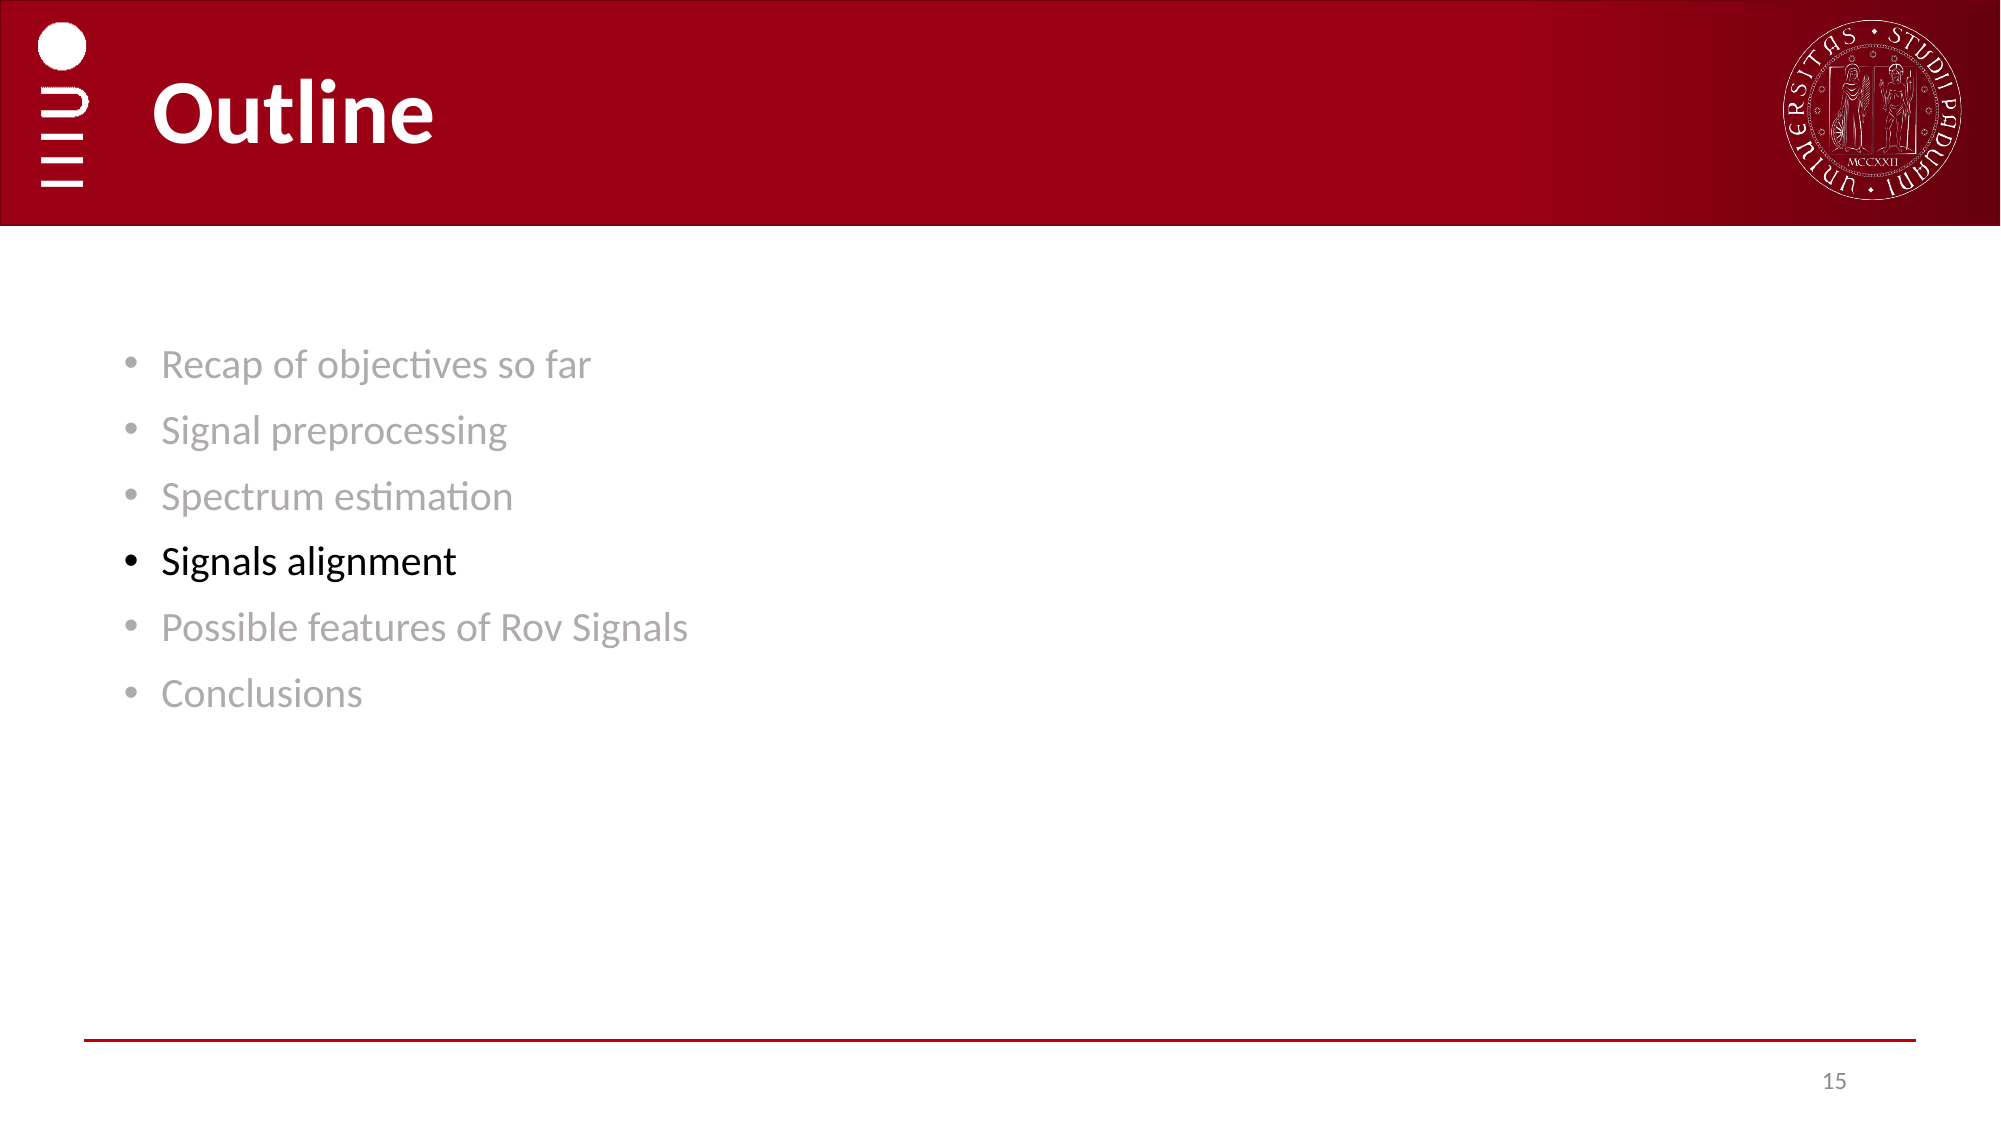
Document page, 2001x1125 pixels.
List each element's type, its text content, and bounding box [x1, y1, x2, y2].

picture [1783, 20, 1963, 200]
list Recap of objectives so far Signal preprocessing Spectrum estimation Signals alignment Possible features of Rov Signals Conclusions [109, 334, 1766, 764]
title Outline [137, 34, 1610, 194]
slide_number 15 [1412, 1049, 1863, 1110]
